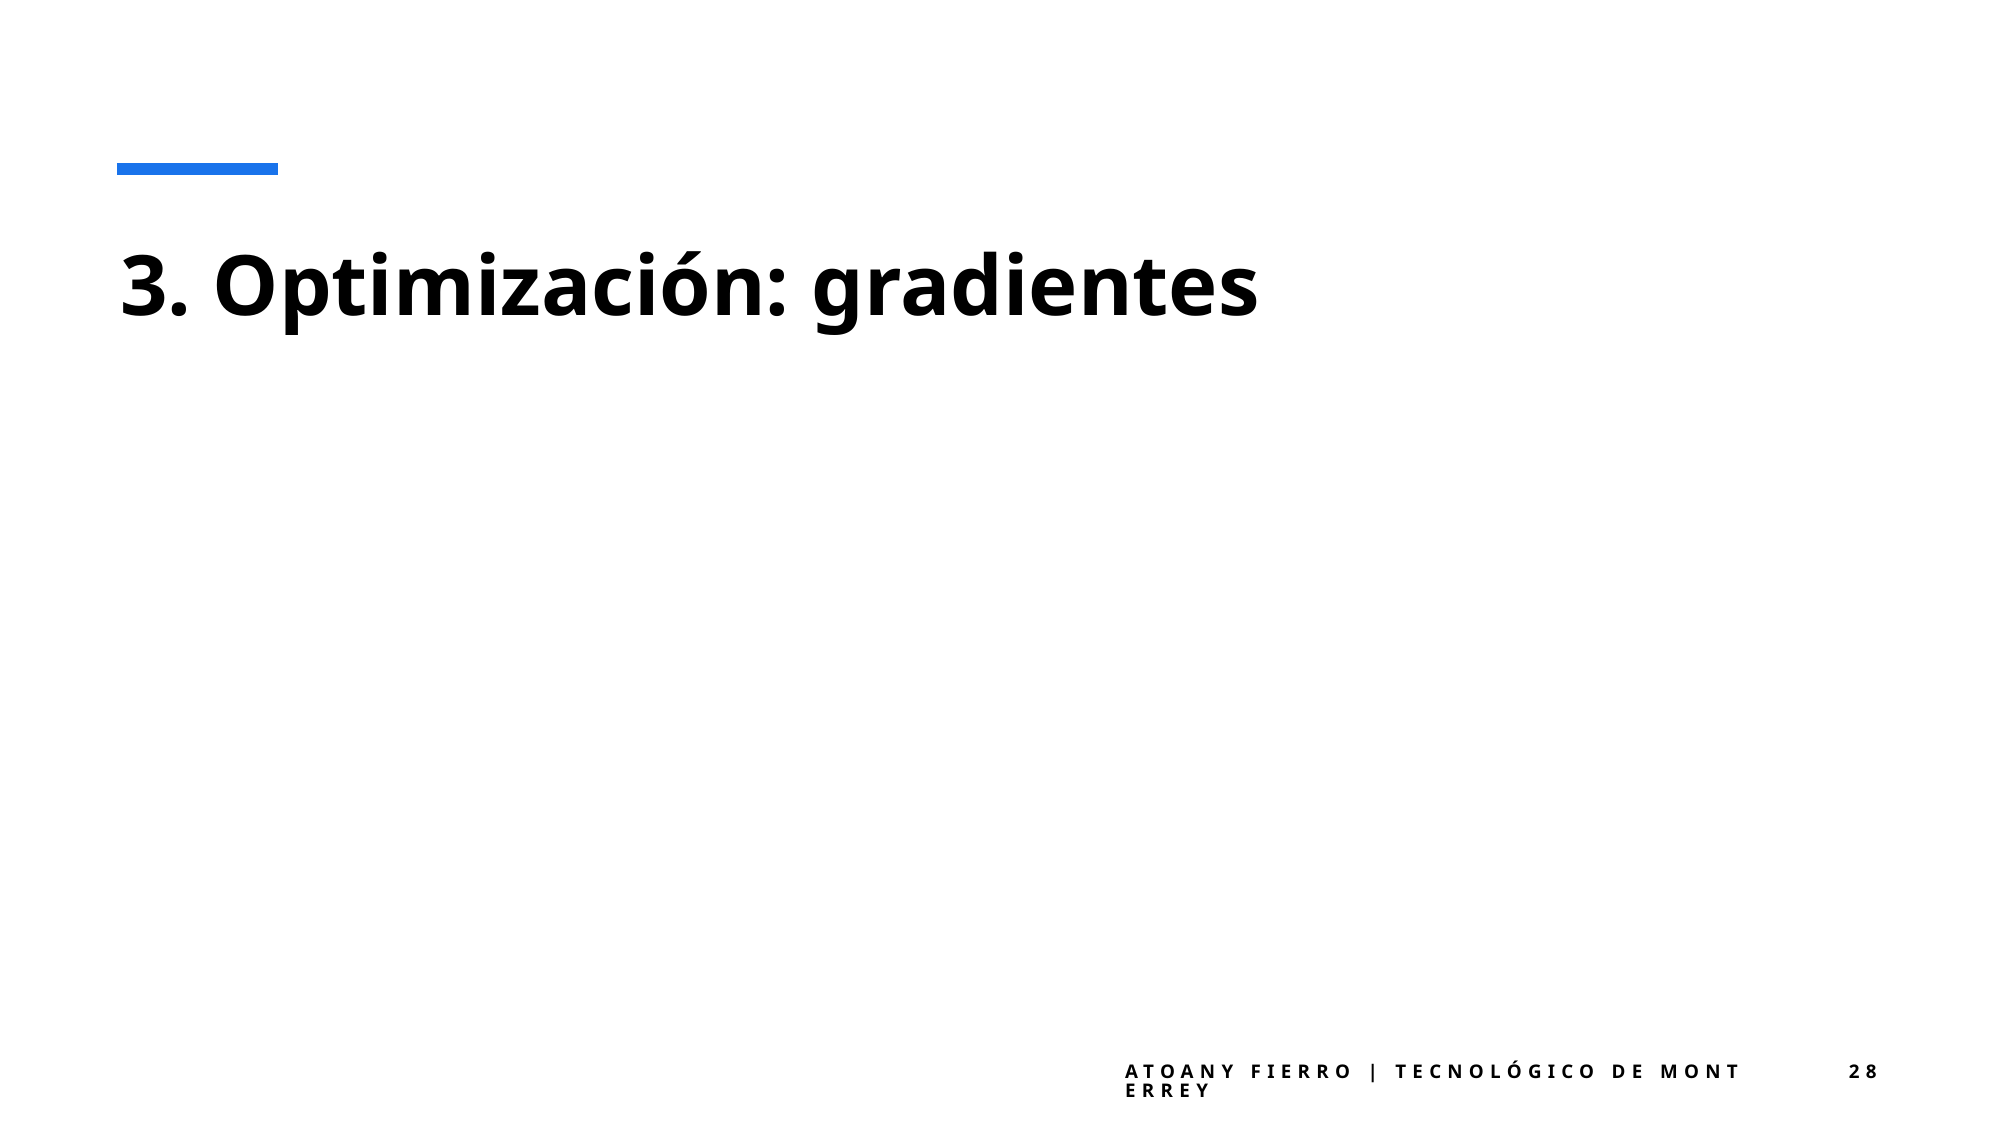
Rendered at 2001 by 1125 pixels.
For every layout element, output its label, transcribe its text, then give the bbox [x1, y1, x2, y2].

slide_number 28 [1772, 1042, 1892, 1103]
footer Atoany Fierro | Tecnológico de Monterrey [1110, 1042, 1772, 1103]
title 3. Optimización: gradientes [105, 224, 1892, 405]
